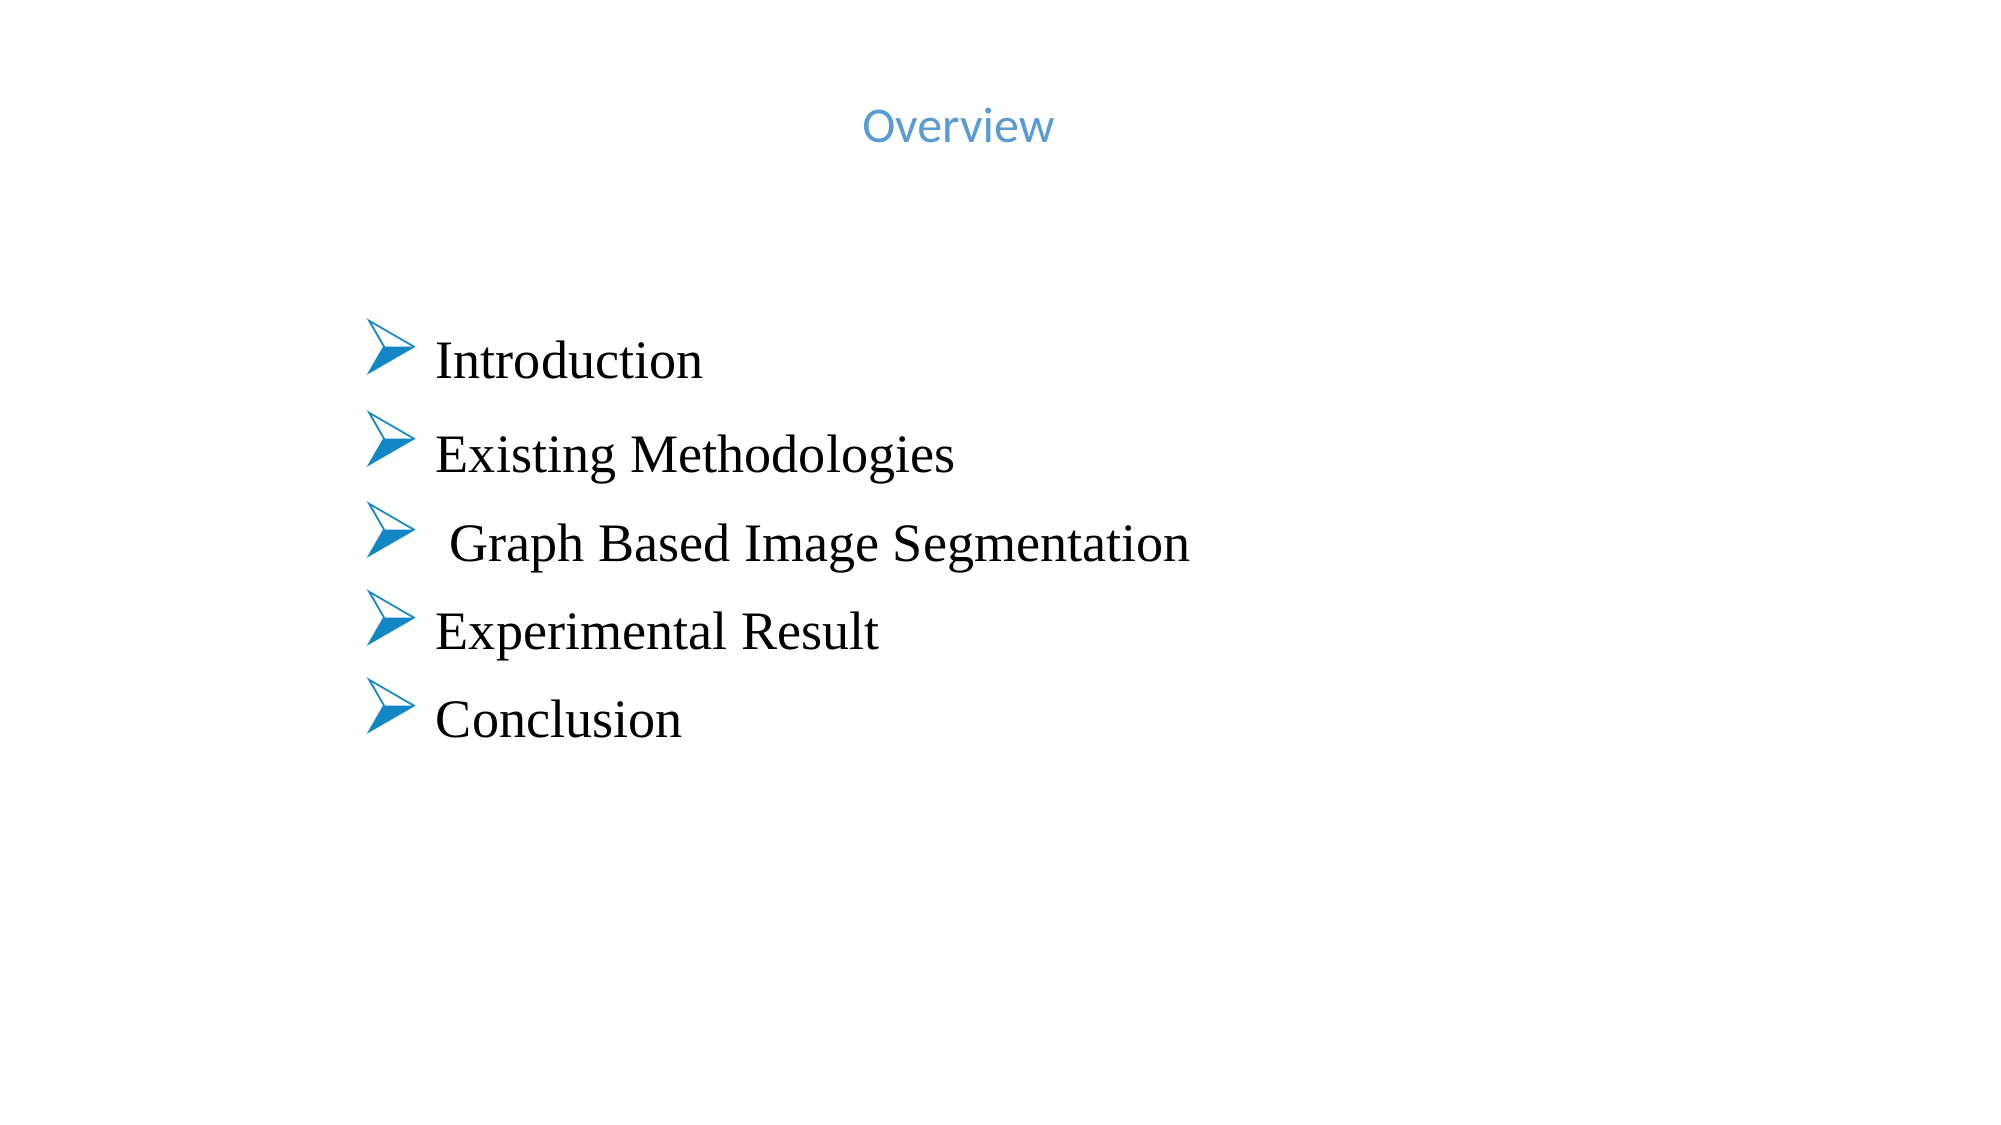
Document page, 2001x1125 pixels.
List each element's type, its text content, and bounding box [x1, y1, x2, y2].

text_box Overview [847, 84, 1070, 160]
text_box Introduction Existing Methodologies Graph Based Image Segmentation Experimental Result Conclusion [346, 317, 1347, 839]
